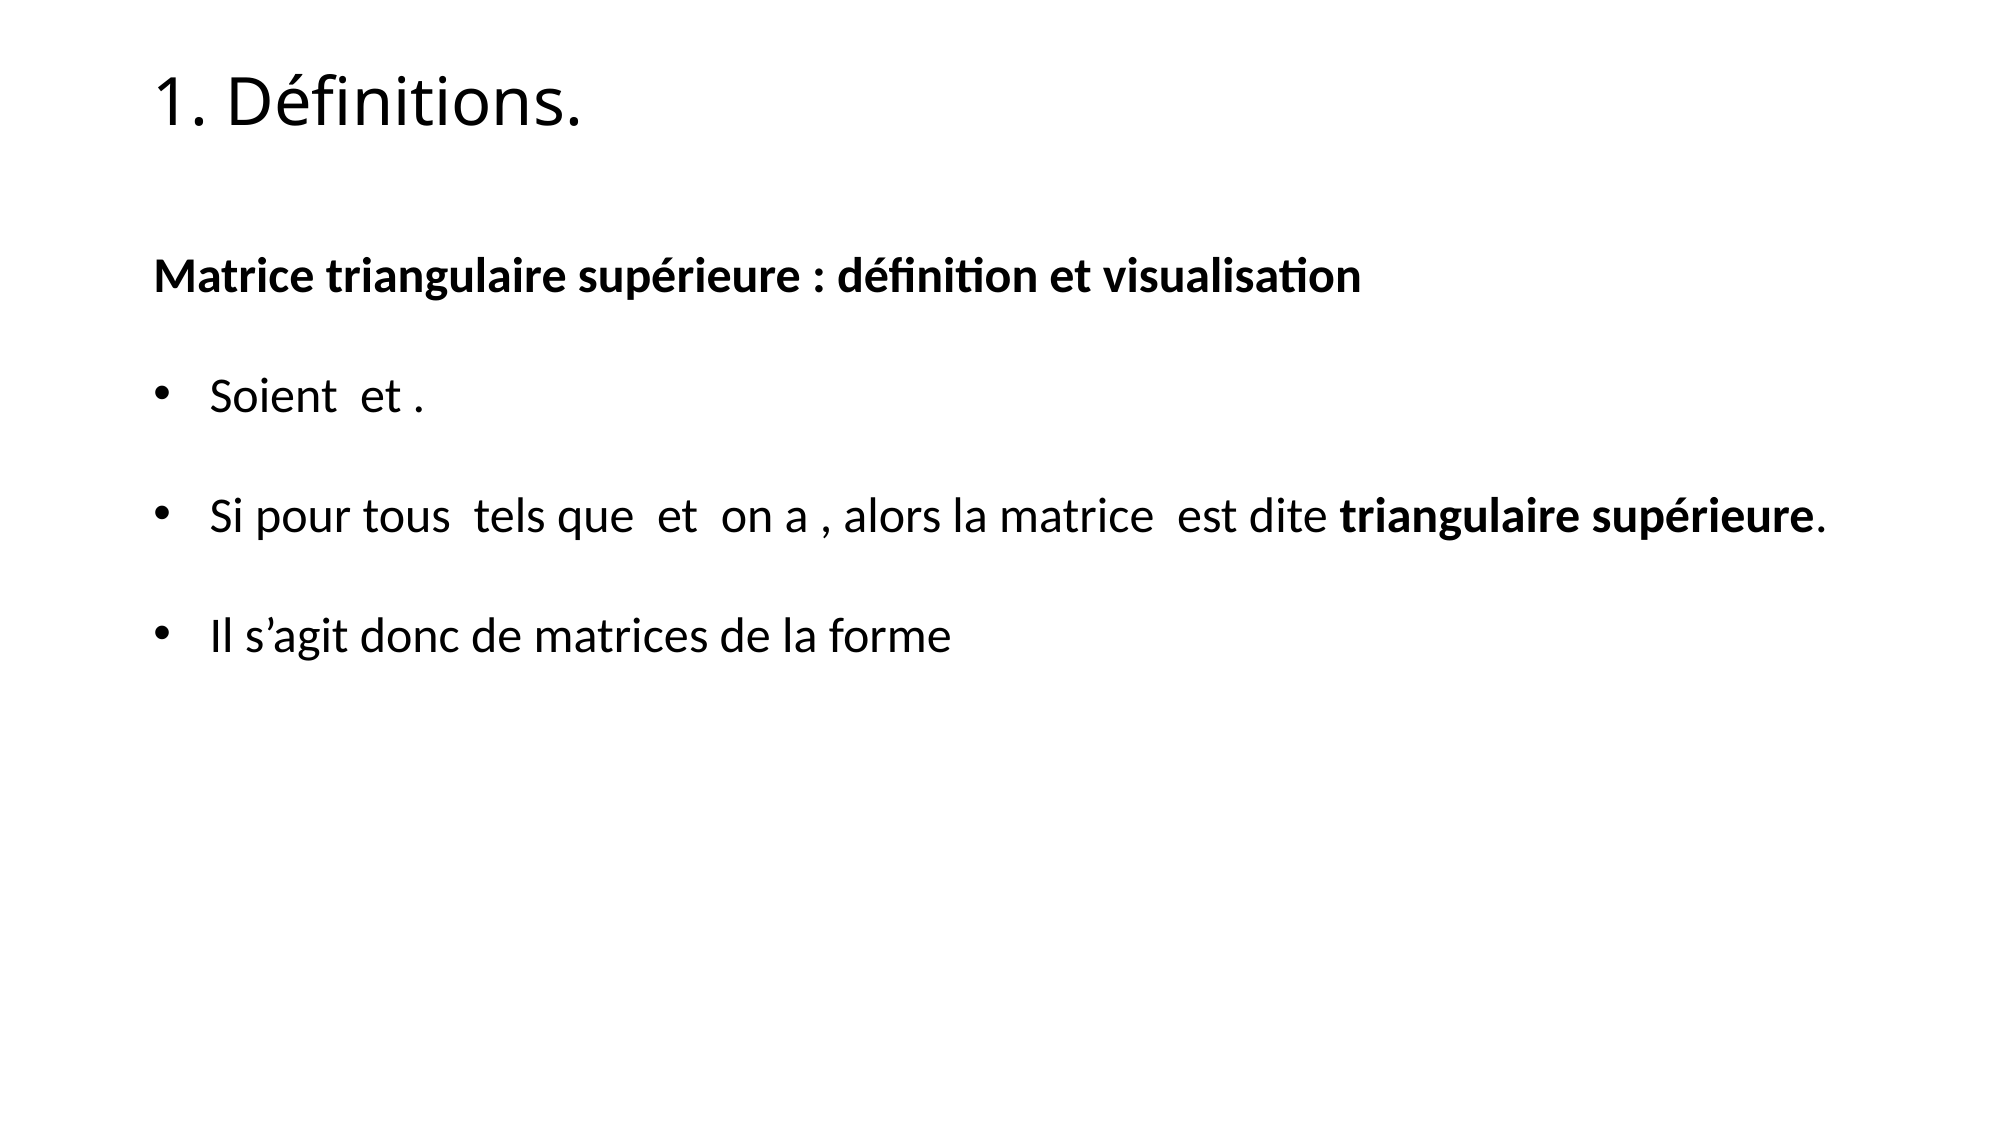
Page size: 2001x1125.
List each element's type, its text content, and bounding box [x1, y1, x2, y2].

text_box 1. Définitions. [137, 59, 1863, 155]
